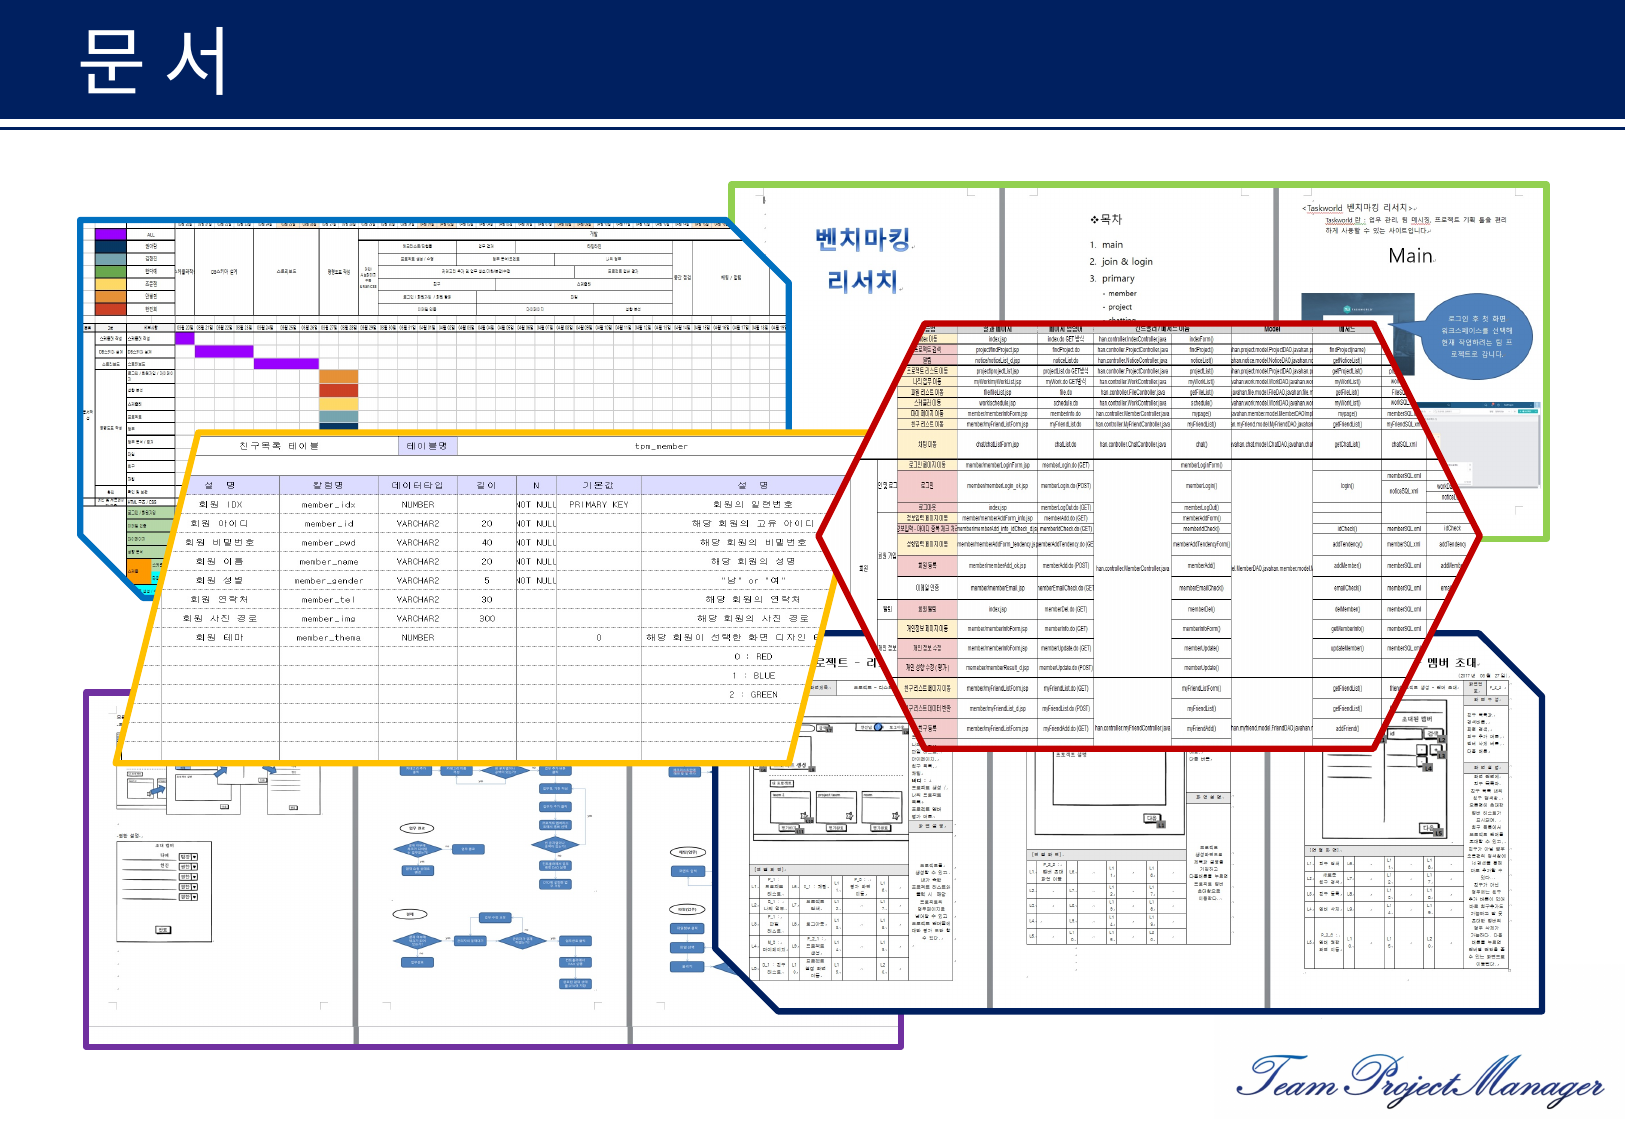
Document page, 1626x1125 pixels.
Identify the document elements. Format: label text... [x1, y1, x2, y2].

text_box 문 서 [62, 6, 271, 113]
picture [1213, 963, 1625, 1119]
text_box [78, 217, 791, 601]
text_box [729, 182, 1549, 541]
text_box [0, 0, 1625, 119]
text_box [84, 690, 903, 1049]
text_box [113, 430, 868, 766]
text_box [713, 631, 1545, 1014]
text_box [816, 321, 1482, 751]
